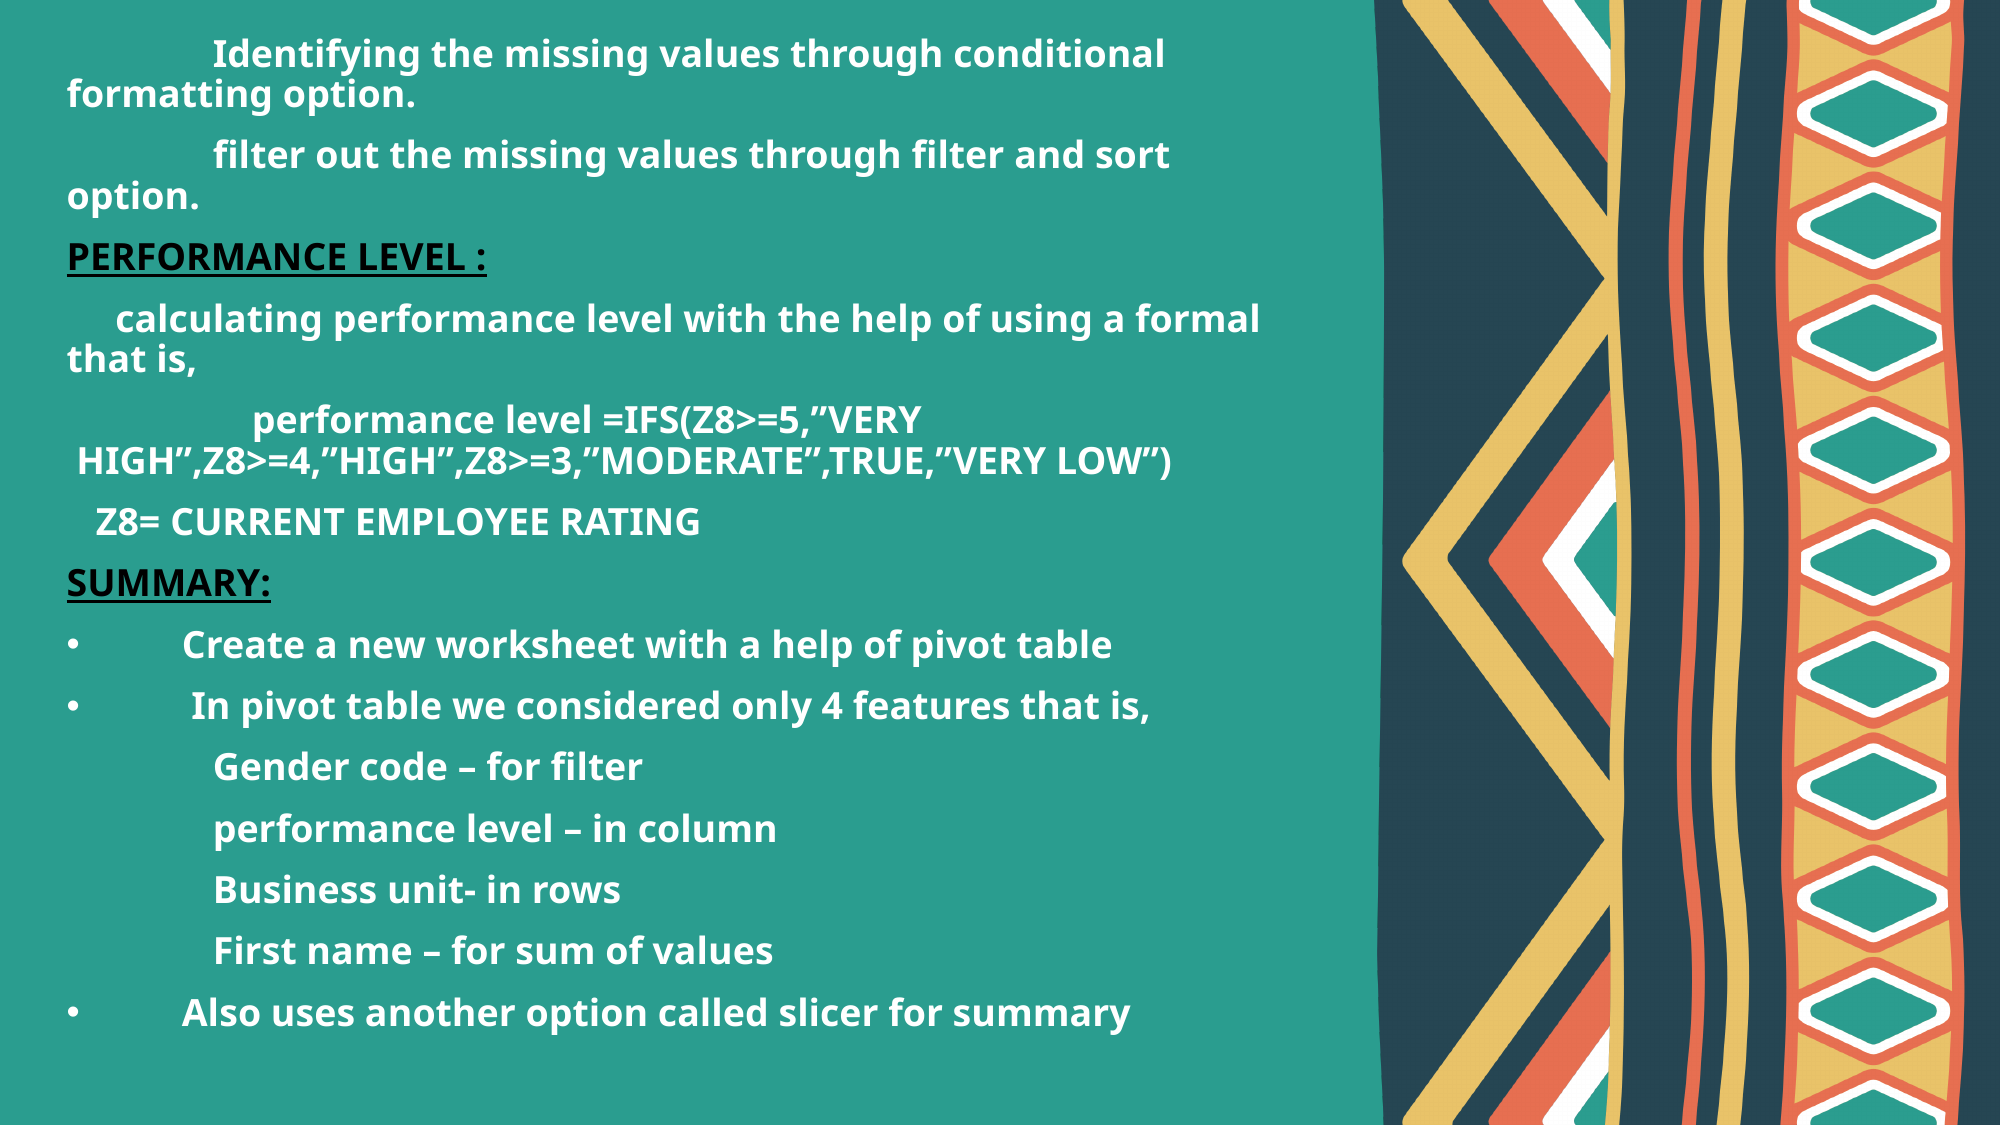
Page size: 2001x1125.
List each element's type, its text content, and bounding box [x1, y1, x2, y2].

table_header [52, 350, 1284, 506]
list Identifying the missing values through conditional formatting option. filter out the missing values through filter and sort option. PERFORMANCE LEVEL : calculating performance level with the help of using a formal that is, performance level =IFS(Z8>=5,”VERY HIGH”,Z8>=4,”HIGH”,Z8>=3,”MODERATE”,TRUE,”VERY LOW”) Z8= CURRENT EMPLOYEE RATING SUMMARY: Create a new worksheet with a help of pivot table In pivot table we considered only 4 features that is, Gender code – for filter performance level – in column Business unit- in rows First name – for sum of values Also uses another option called slicer for summary [51, 27, 1318, 1083]
picture [1374, 0, 2000, 1125]
